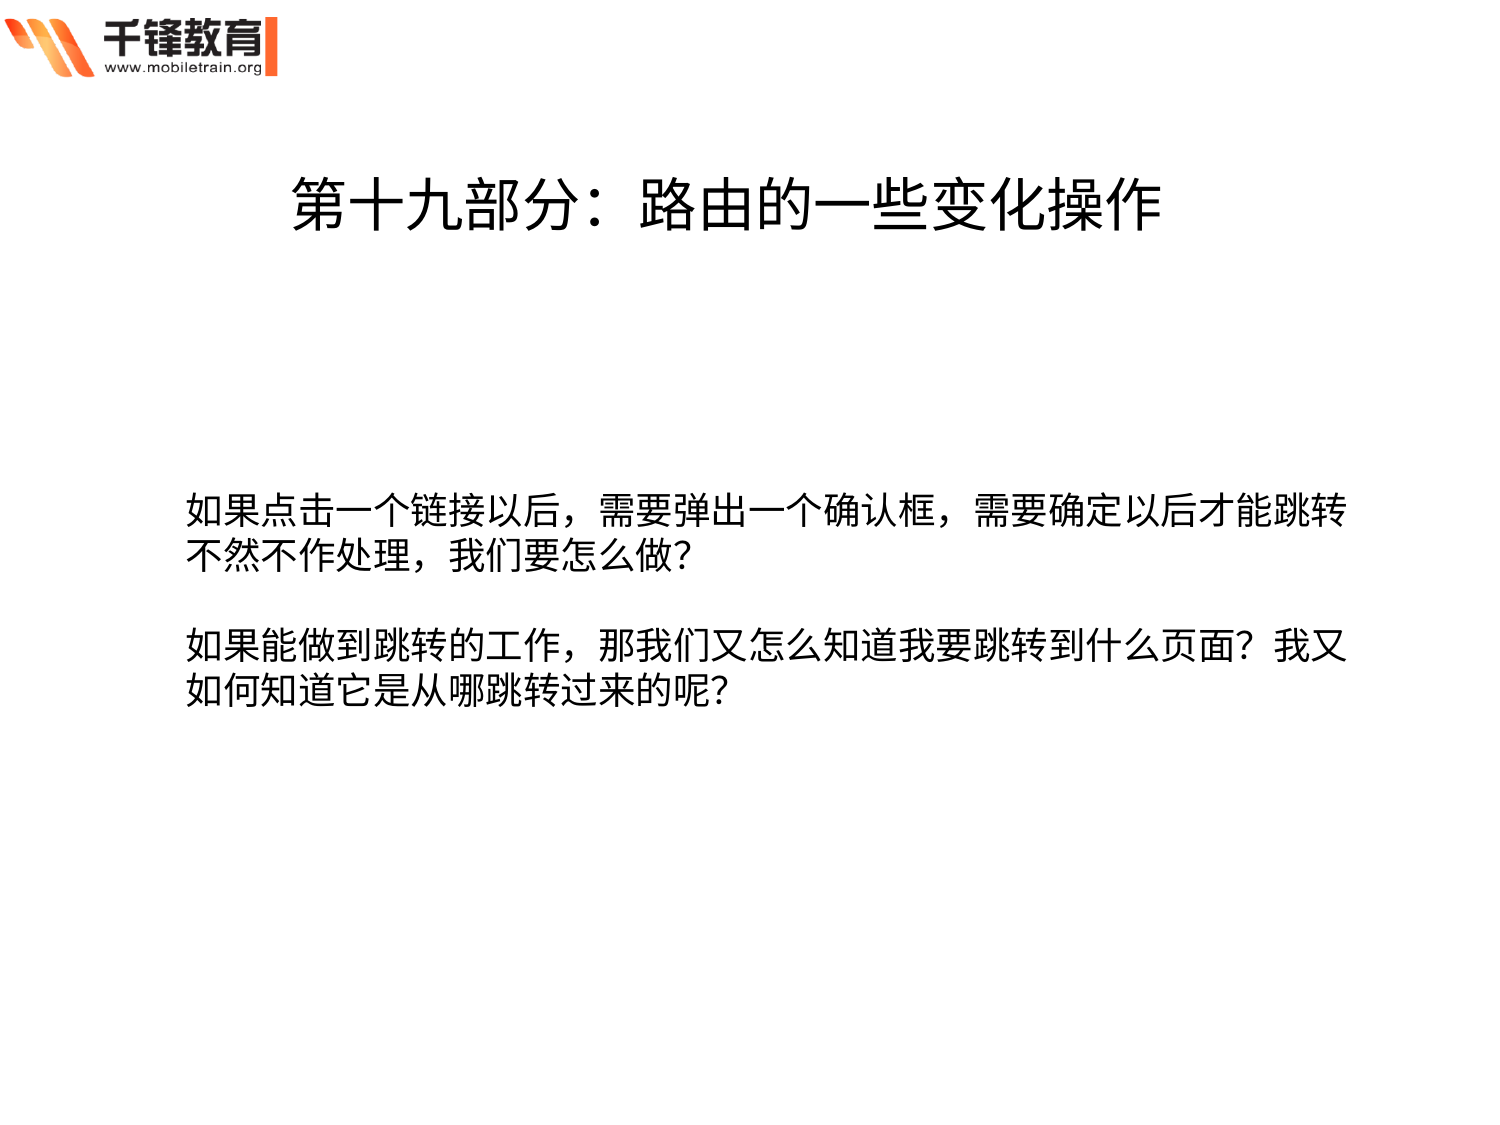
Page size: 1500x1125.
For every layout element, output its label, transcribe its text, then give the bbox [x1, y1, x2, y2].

text_box 如果点击一个链接以后，需要弹出一个确认框，需要确定以后才能跳转不然不作处理，我们要怎么做？ 如果能做到跳转的工作，那我们又怎么知道我要跳转到什么页面？我又如何知道它是从哪跳转过来的呢？ [171, 479, 1365, 720]
text_box 第十九部分：路由的一些变化操作 [274, 160, 1178, 246]
picture [3, 18, 261, 79]
